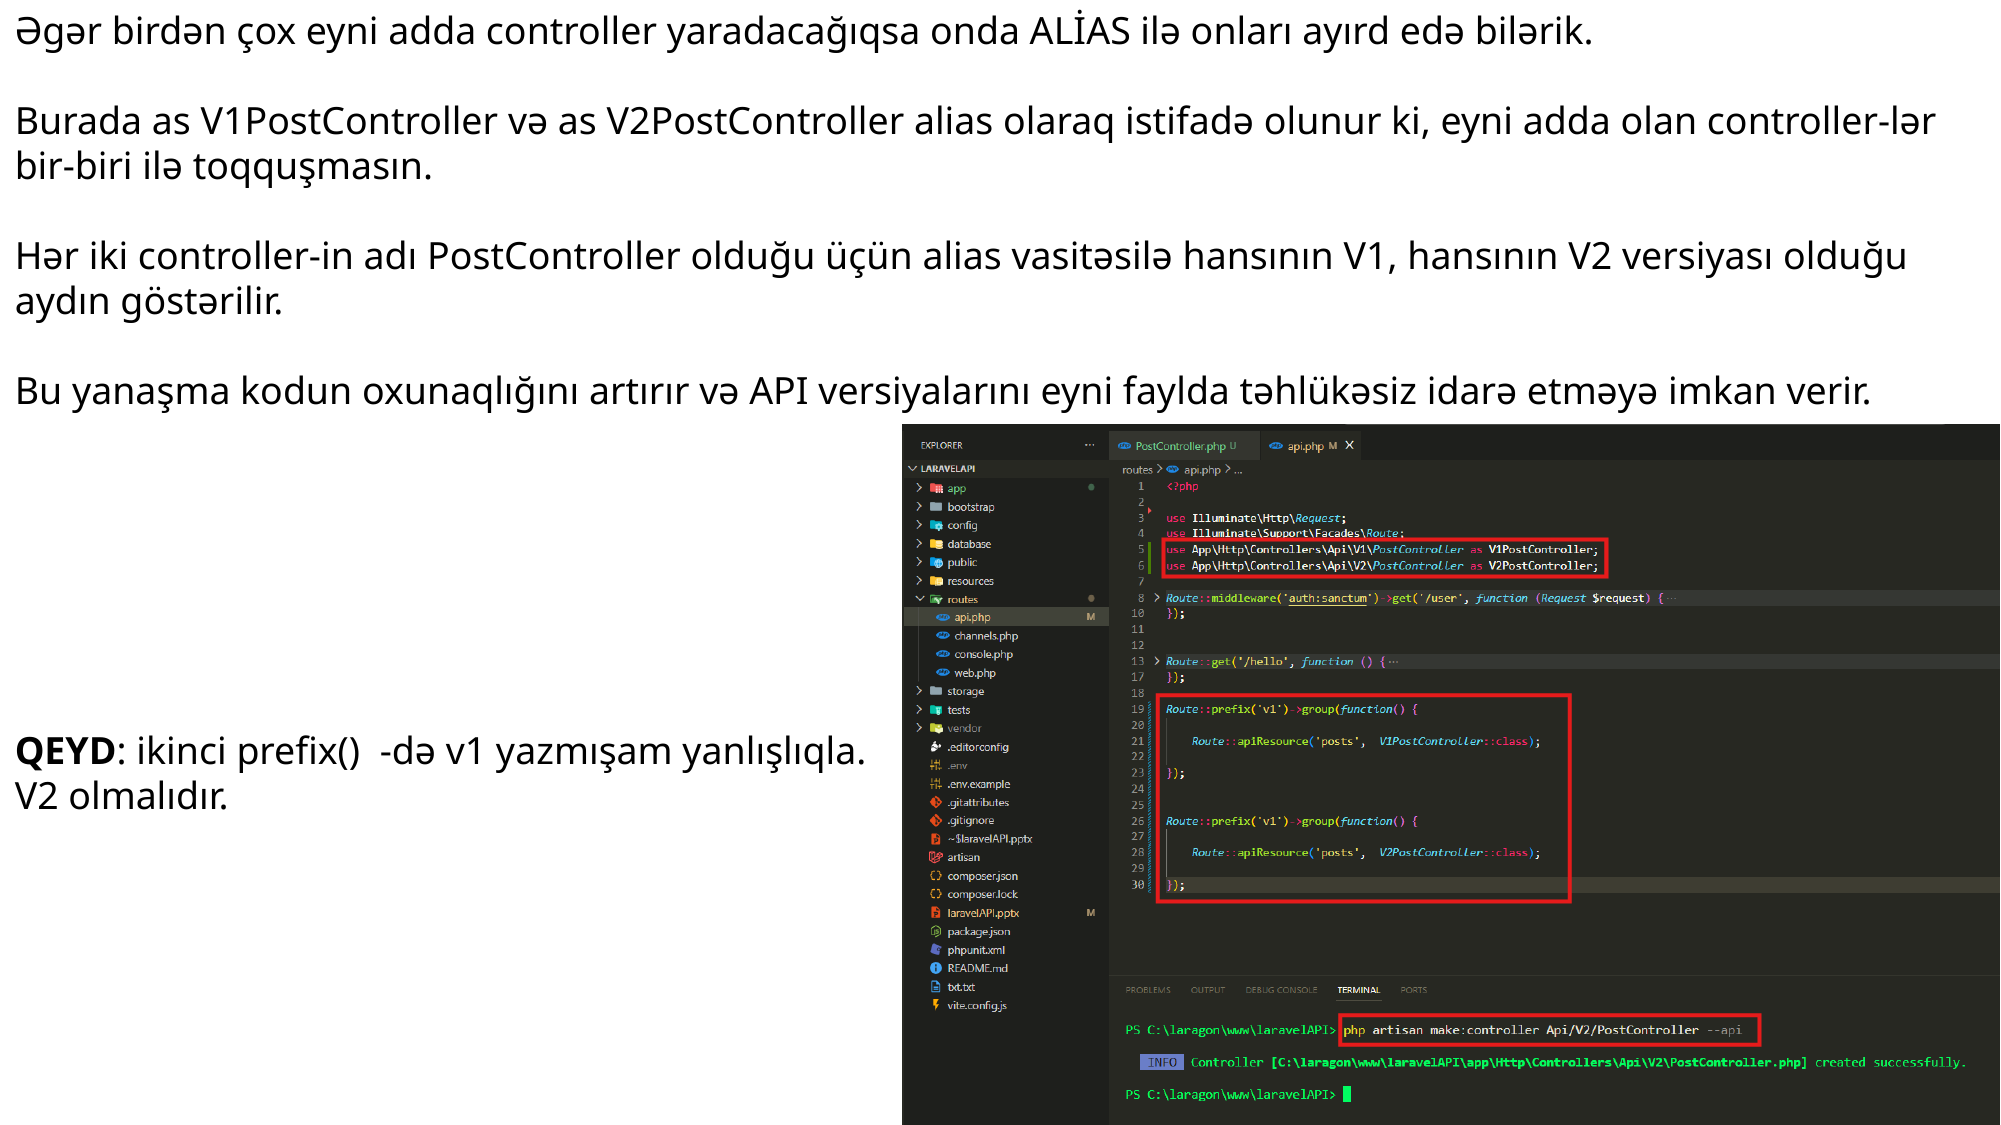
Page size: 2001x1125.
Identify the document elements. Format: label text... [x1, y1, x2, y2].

text_box Əgər birdən çox eyni adda controller yaradacağıqsa onda ALİAS ilə onları ayırd edə bilərik. Burada as V1PostController və as V2PostController alias olaraq istifadə olunur ki, eyni adda olan controller-lər bir-biri ilə toqquşmasın. Hər iki controller-in adı PostController olduğu üçün alias vasitəsilə hansının V1, hansının V2 versiyası olduğu aydın göstərilir. Bu yanaşma kodun oxunaqlığını artırır və API versiyalarını eyni faylda təhlükəsiz idarə etməyə imkan verir. QEYD: ikinci prefix() -də v1 yazmışam yanlışlıqla. V2 olmalıdır. [0, 0, 2000, 825]
picture [902, 423, 2000, 1125]
